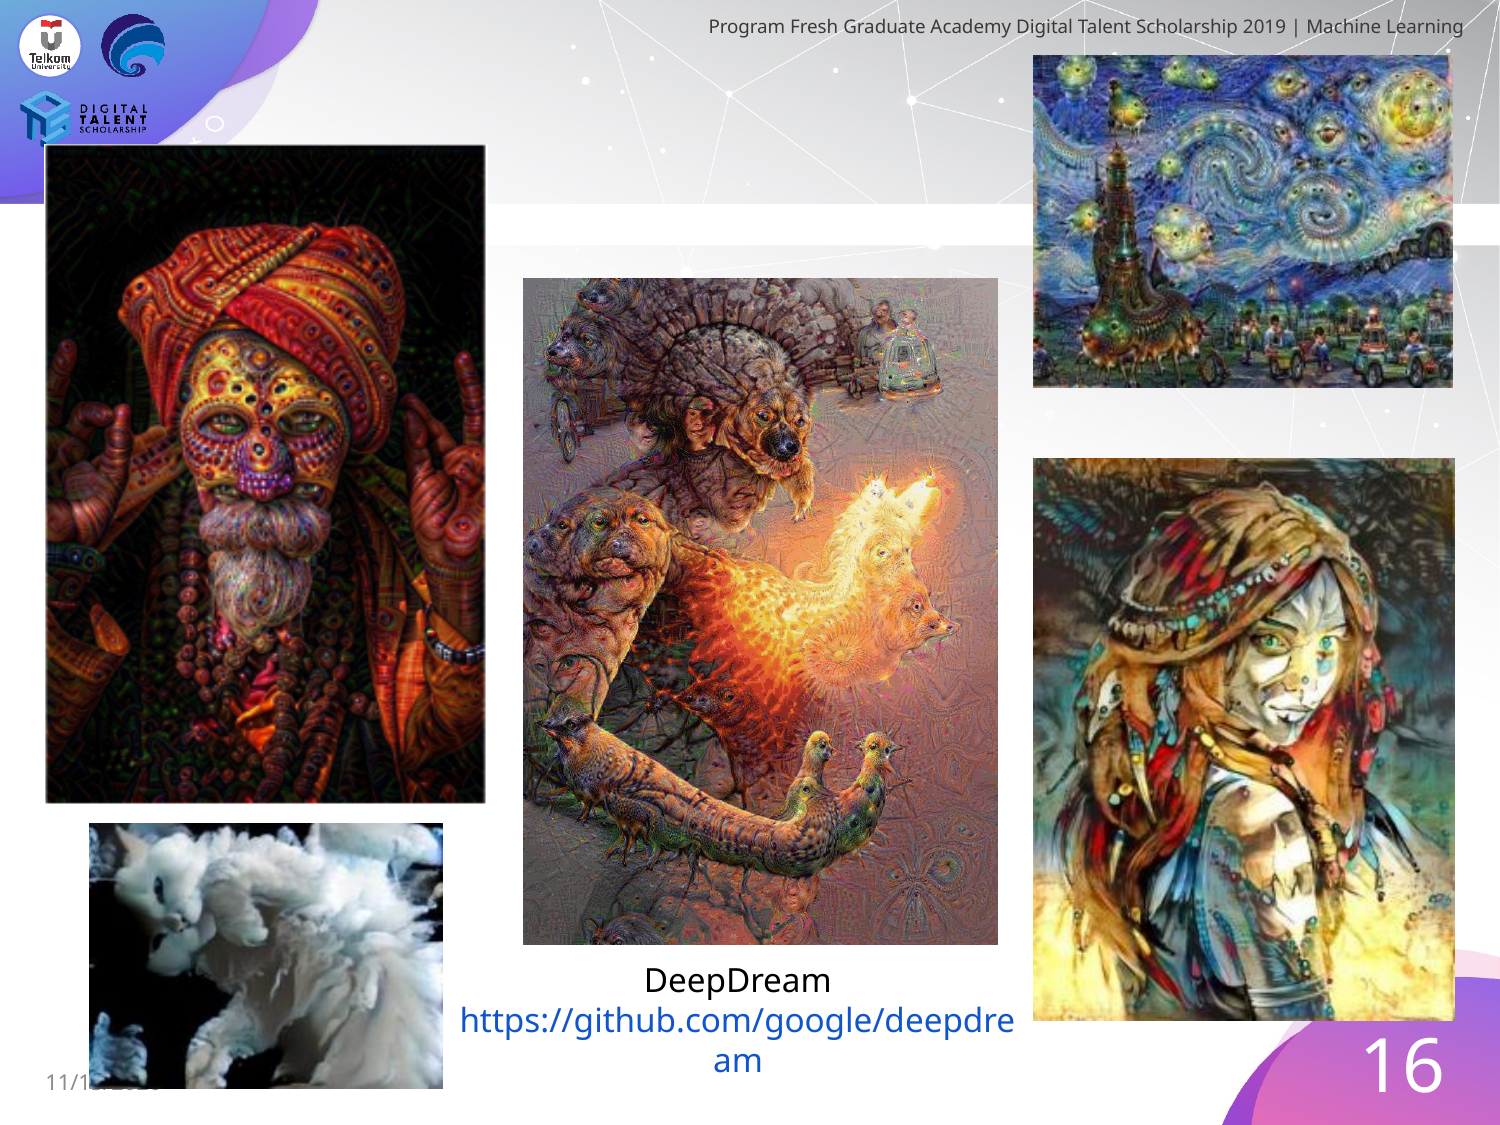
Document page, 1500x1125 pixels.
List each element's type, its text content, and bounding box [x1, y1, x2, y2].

text_box DeepDream https://github.com/google/deepdream [443, 952, 1034, 1087]
slide_number 01-Aug-19 [30, 1053, 272, 1114]
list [523, 278, 998, 945]
picture [0, 0, 1500, 1125]
slide_number 16 [1327, 1023, 1478, 1114]
